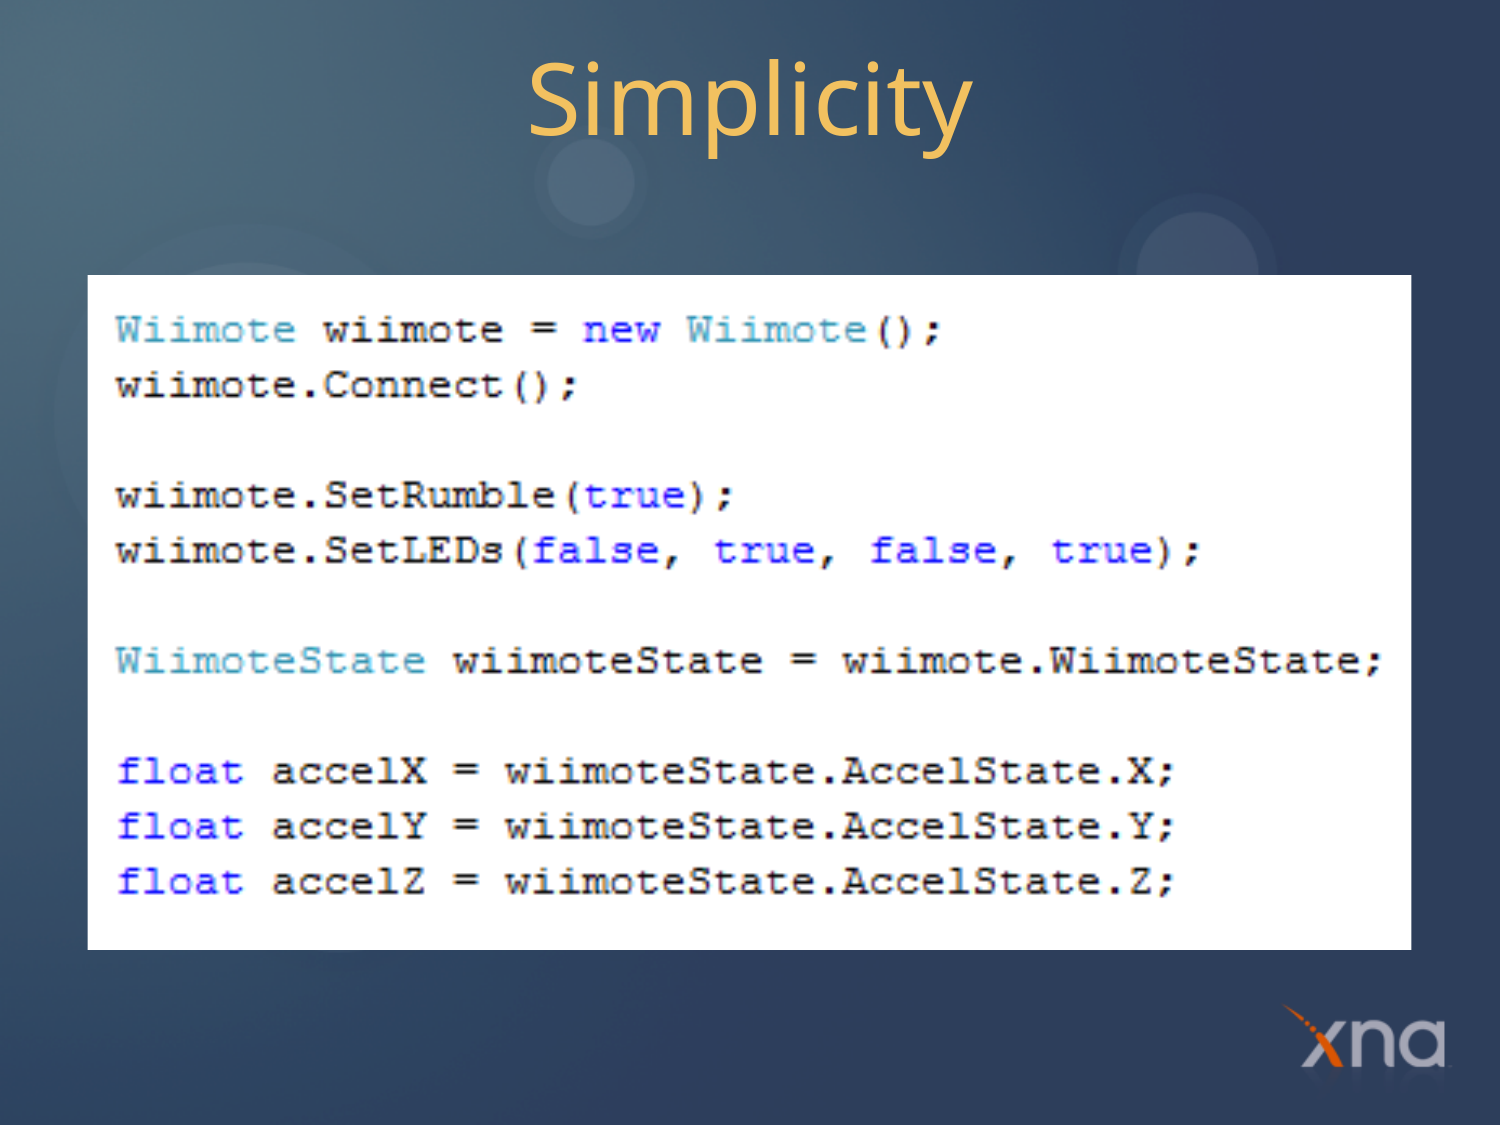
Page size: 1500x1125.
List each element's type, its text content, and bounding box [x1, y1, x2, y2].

title Simplicity [74, 1, 1426, 190]
picture [0, 0, 1500, 1125]
